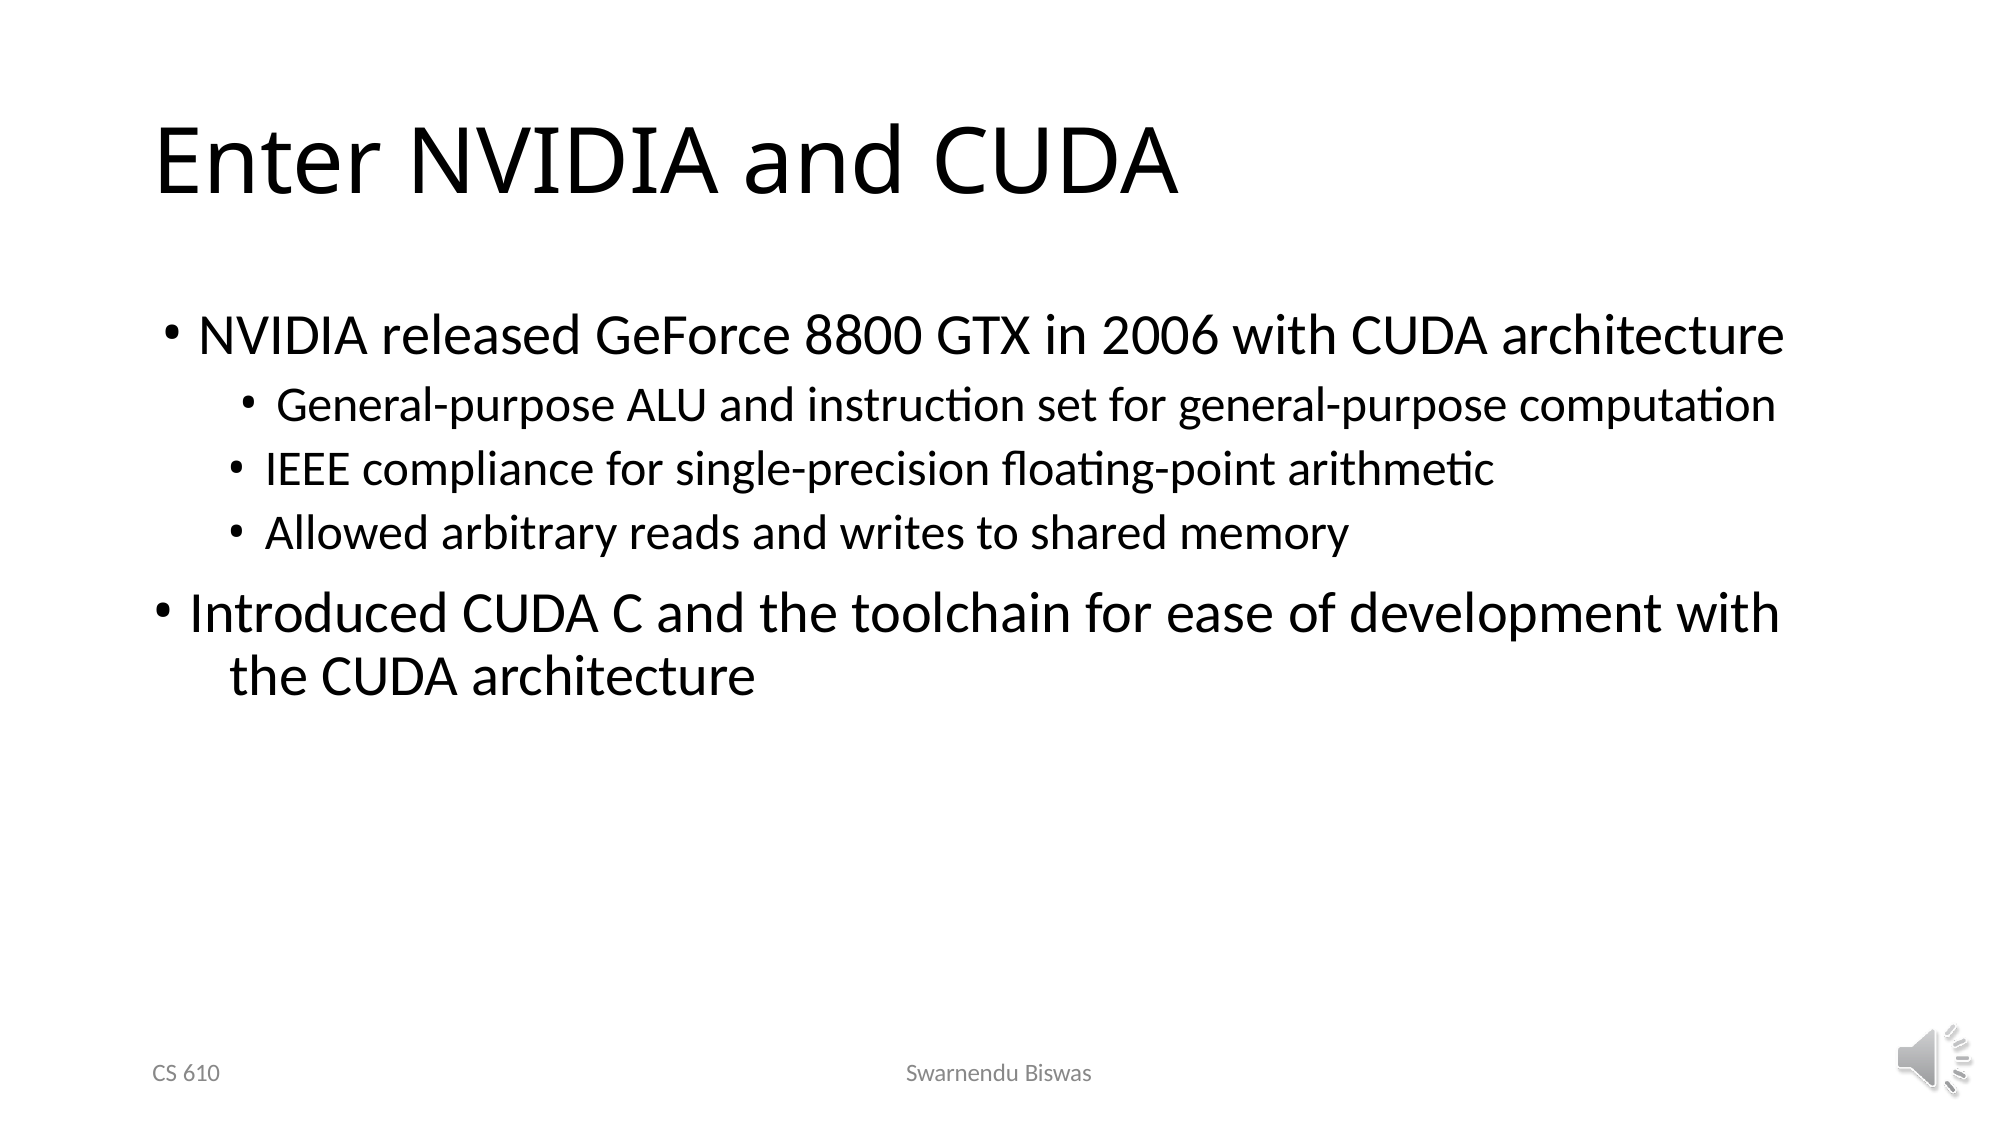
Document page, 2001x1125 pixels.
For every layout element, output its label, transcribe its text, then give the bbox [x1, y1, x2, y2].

text_box NVIDIA released GeForce 8800 GTX in 2006 with CUDA architecture General-purpose ALU and instruction set for general-purpose computation IEEE compliance for single-precision floating-point arithmetic Allowed arbitrary reads and writes to shared memory Introduced CUDA C and the toolchain for ease of development with the CUDA architecture [150, 288, 1789, 708]
picture [1894, 1021, 1976, 1101]
footer CS 610 [150, 1060, 224, 1125]
title Enter NVIDIA and CUDA [150, 23, 1821, 291]
slide_number Swarnendu Biswas [903, 1060, 1096, 1125]
